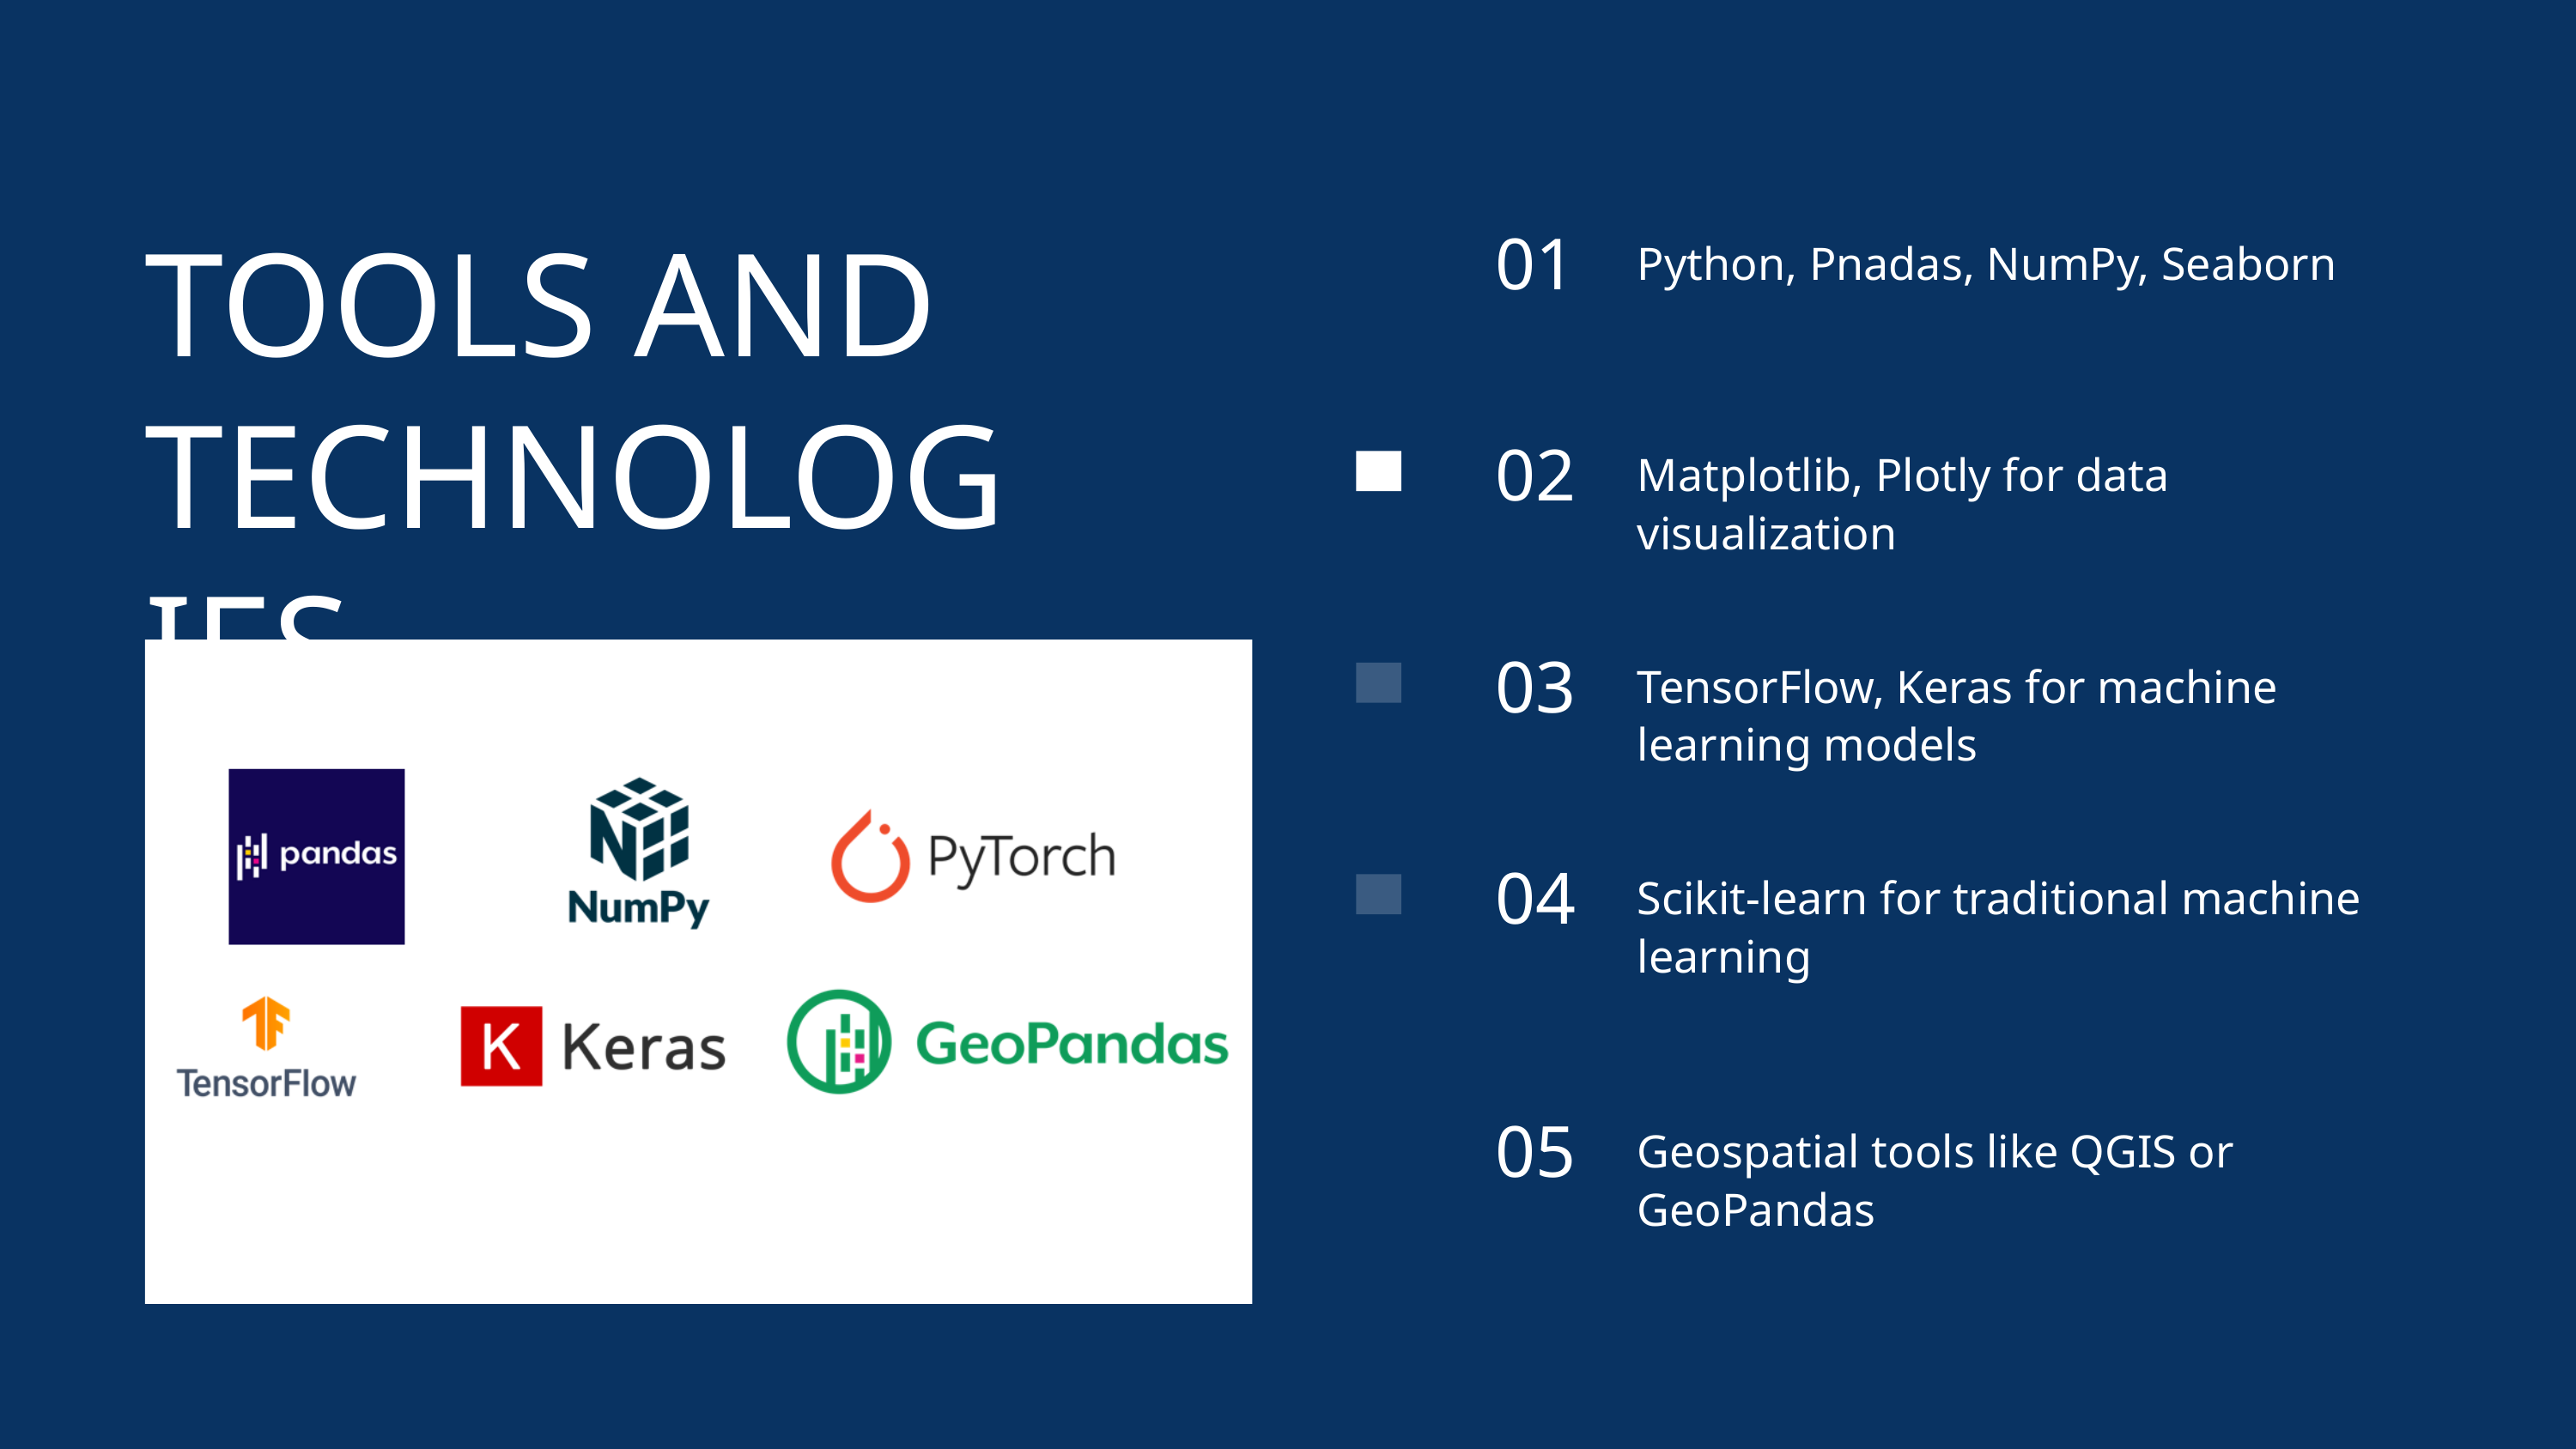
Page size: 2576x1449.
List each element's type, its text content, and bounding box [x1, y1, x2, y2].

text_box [1494, 851, 2397, 979]
text_box [1356, 874, 1401, 915]
text_box [1356, 451, 1401, 492]
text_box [1494, 216, 2397, 301]
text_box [1494, 427, 2397, 556]
text_box TOOLS AND TECHNOLOGIES [144, 214, 1042, 639]
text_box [144, 640, 1253, 1304]
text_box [1494, 1104, 2397, 1233]
text_box [1356, 662, 1401, 703]
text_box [1494, 640, 2397, 767]
